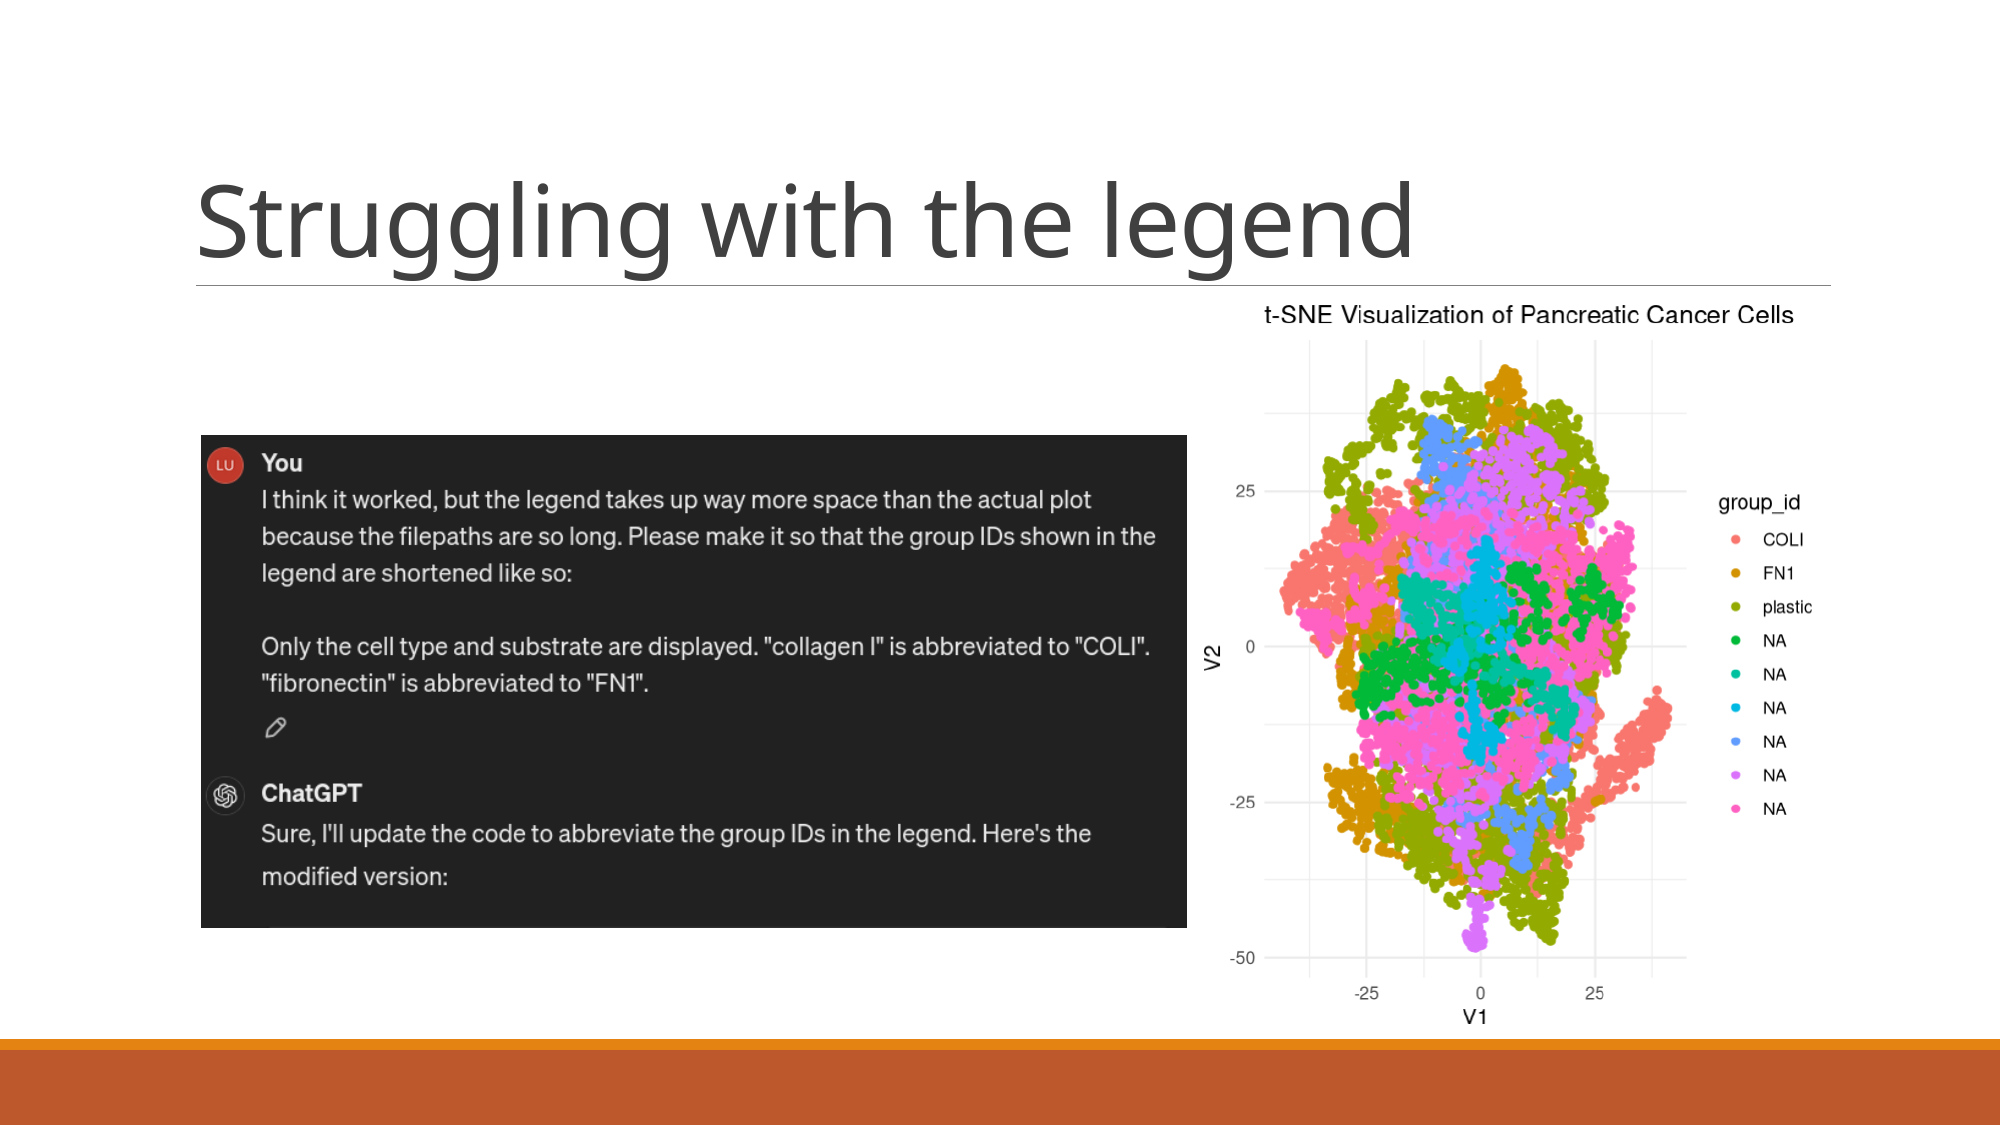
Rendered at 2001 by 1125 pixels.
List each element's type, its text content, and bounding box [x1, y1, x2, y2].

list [1201, 297, 1830, 1035]
title Struggling with the legend [180, 47, 1830, 285]
picture [200, 434, 1187, 929]
